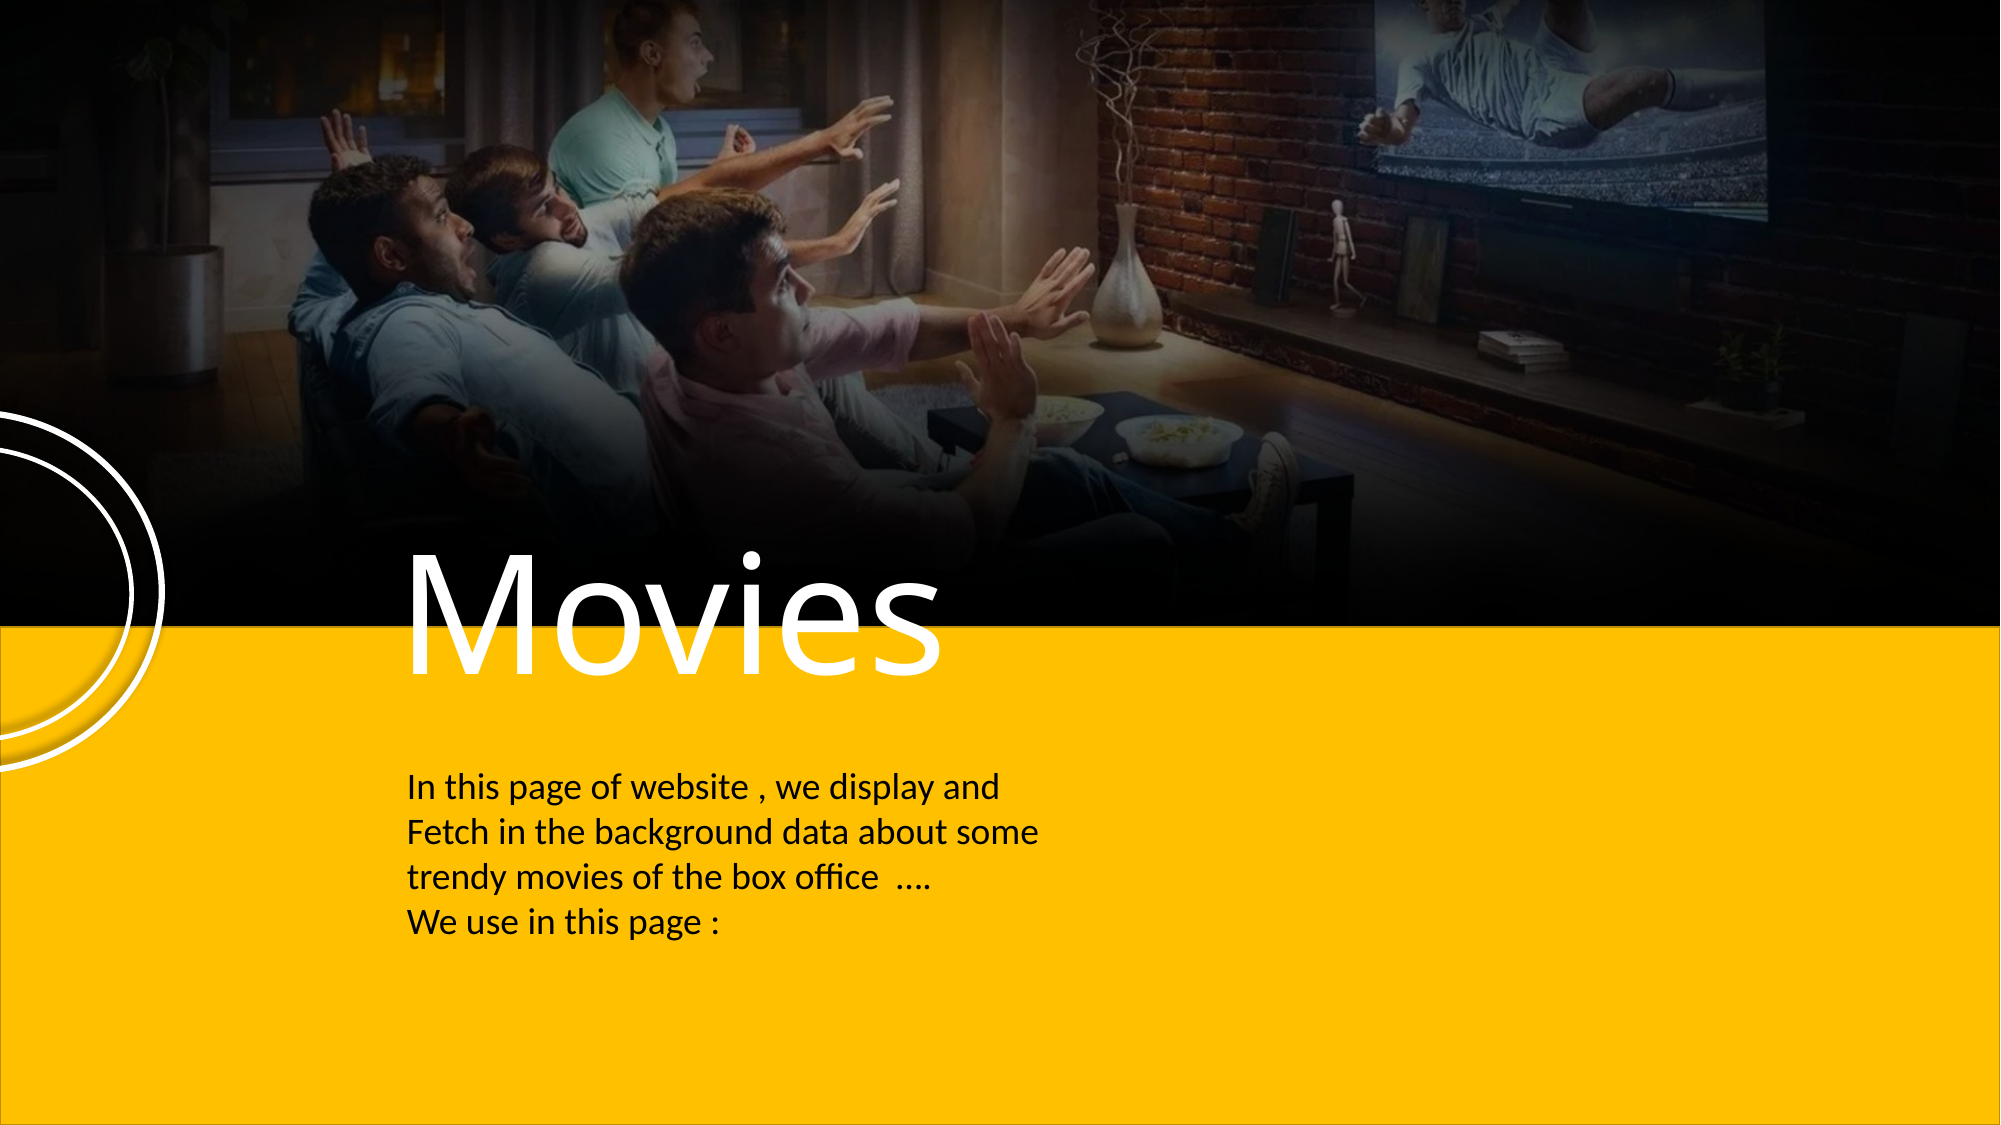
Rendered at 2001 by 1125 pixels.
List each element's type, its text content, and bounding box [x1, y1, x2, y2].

text_box [0, 628, 159, 771]
text_box [0, 628, 2000, 1125]
picture [0, 0, 2000, 628]
text_box Movies [382, 628, 1131, 716]
text_box In this page of website , we display and Fetch in the background data about some trendy movies of the box office …. We use in this page : [392, 754, 1081, 995]
